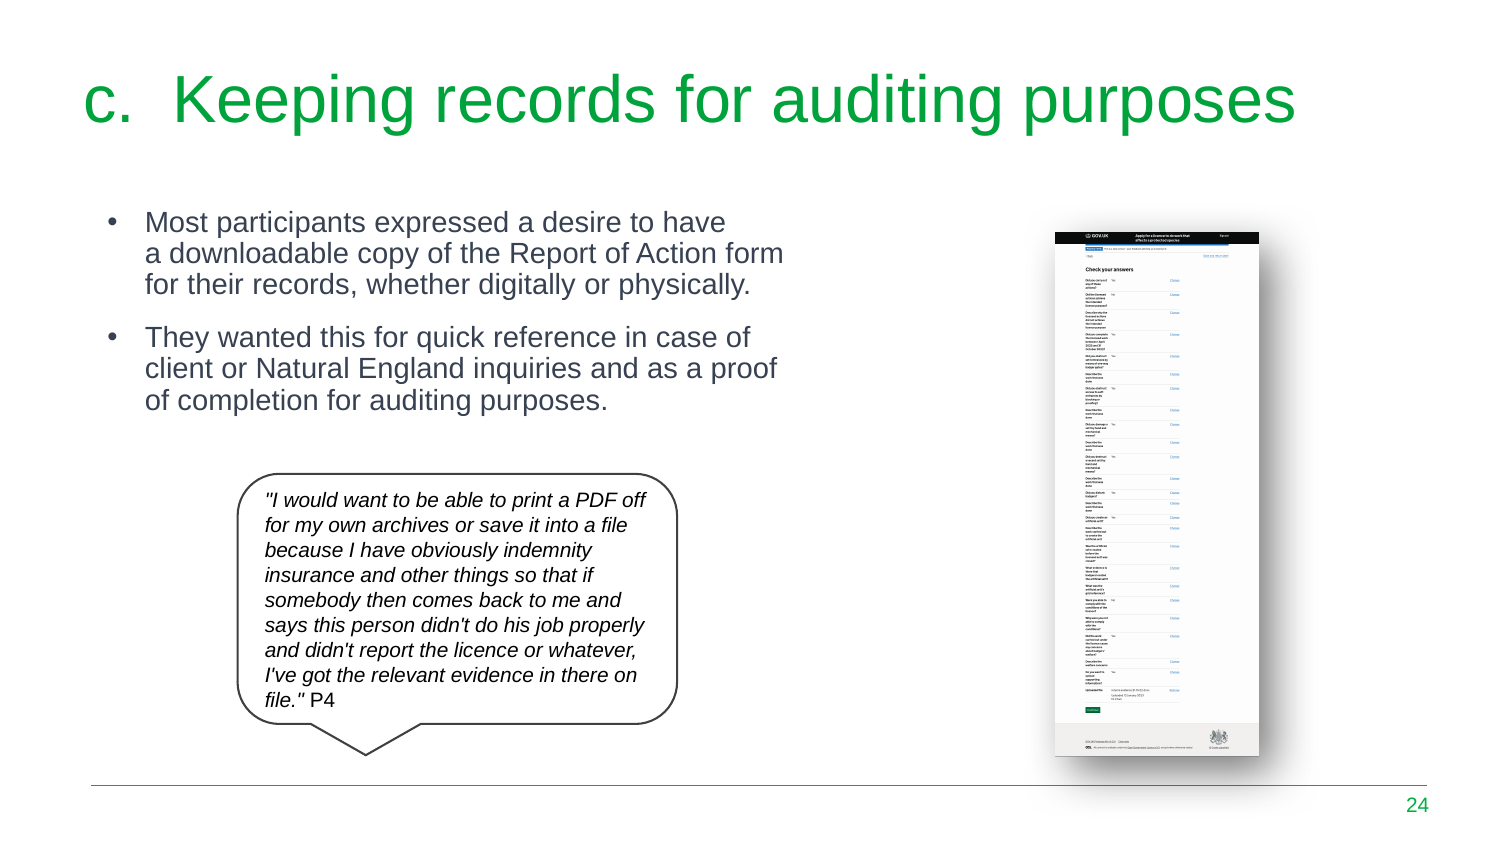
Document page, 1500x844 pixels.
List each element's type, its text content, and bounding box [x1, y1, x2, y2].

slide_number 24 [1376, 782, 1444, 828]
title c. Keeping records for auditing purposes [68, 57, 1425, 117]
text_box "I would want to be able to print a PDF off for my own archives or save it into a file because I have obviously indemnity insurance and other things so that if somebody then comes back to me and says this person didn't do his job properly and didn't report the licence or whatever, I've got the relevant evidence in there on file." P4 [236, 472, 679, 757]
list Most participants expressed a desire to have a downloadable copy of the Report of Action form for their records, whether digitally or physically. They wanted this for quick reference in case of client or Natural England inquiries and as a proof of completion for auditing purposes. [92, 199, 823, 844]
picture [1055, 232, 1259, 757]
